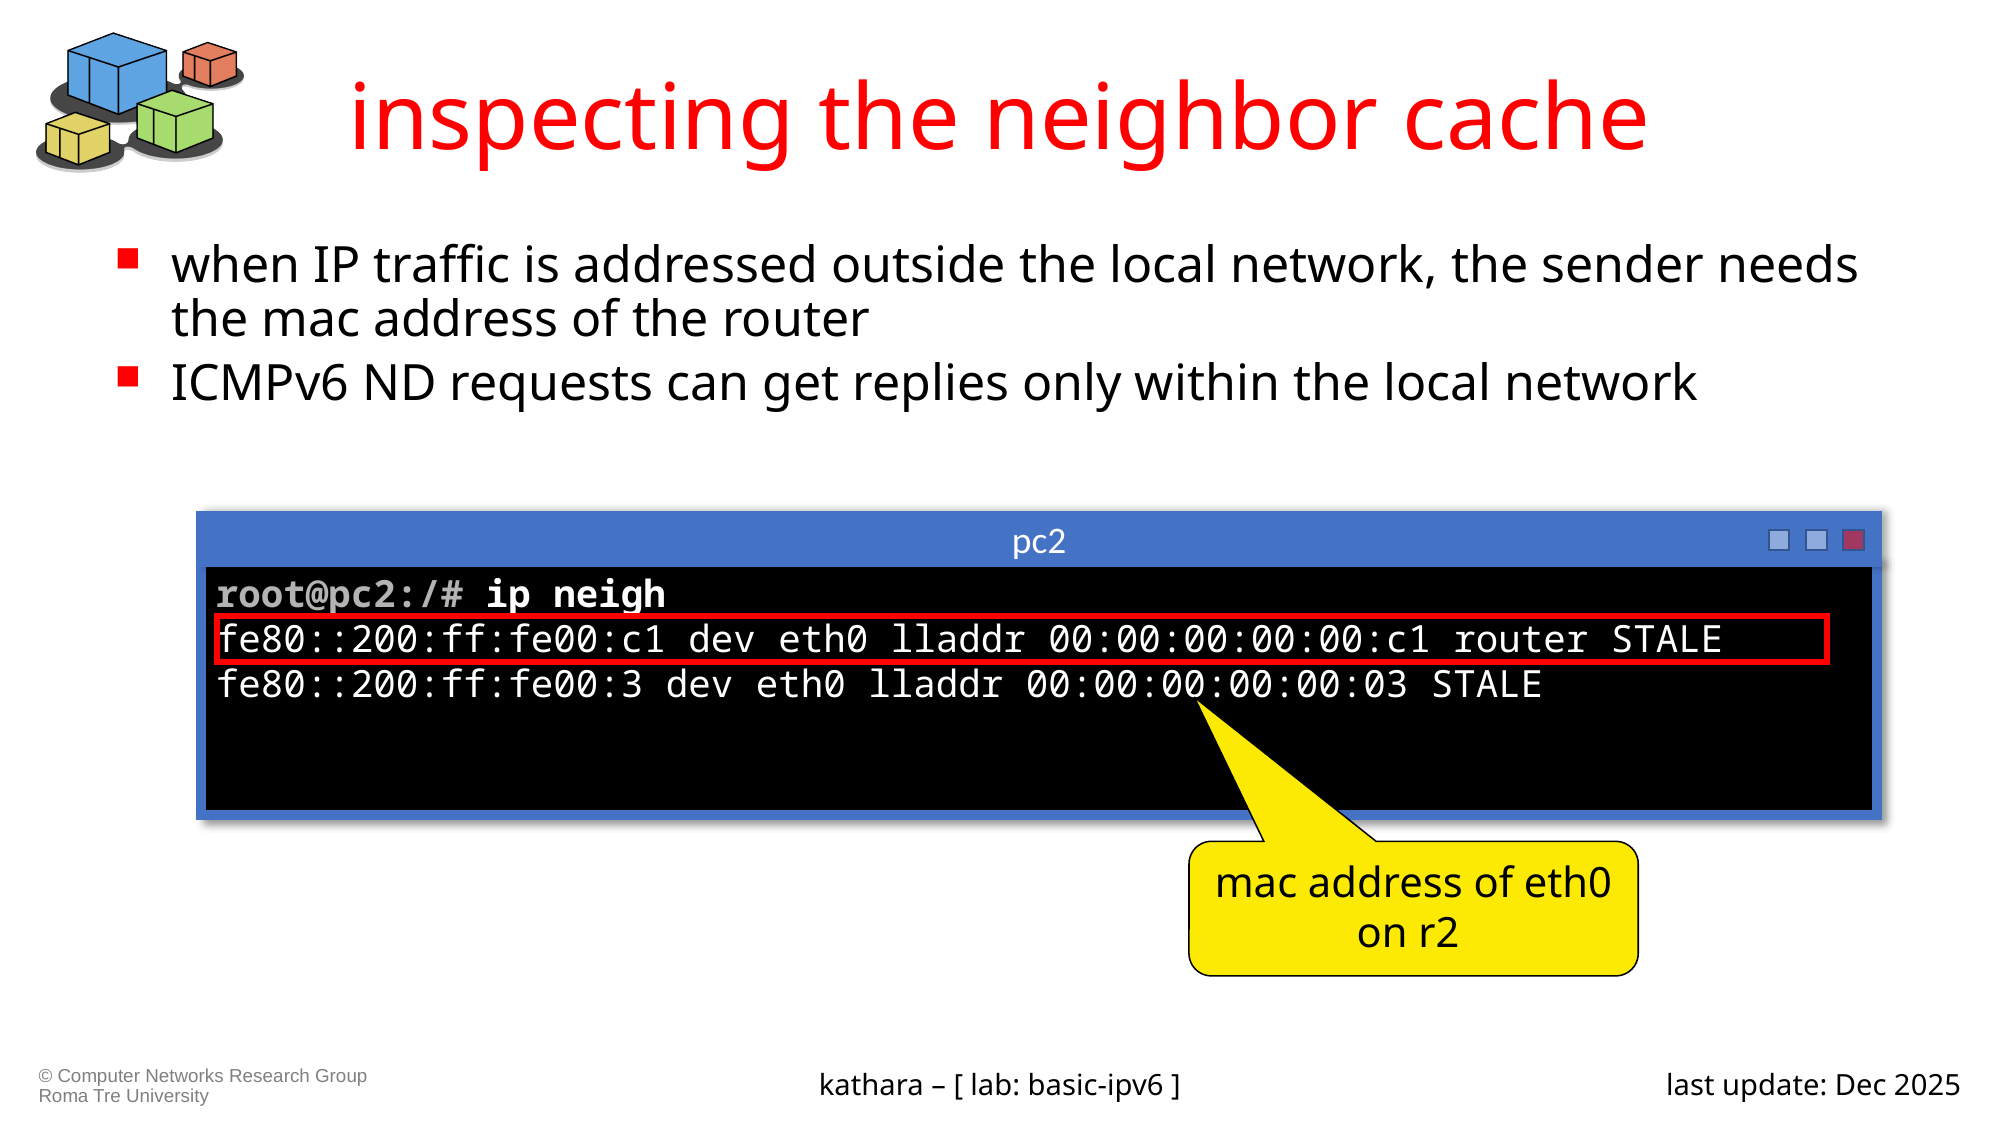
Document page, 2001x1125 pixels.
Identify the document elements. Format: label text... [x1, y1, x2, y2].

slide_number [1519, 1058, 1977, 1114]
text_box mac address of eth0 on r2 [1188, 827, 1639, 976]
title inspecting the neighbor cache [99, 19, 1900, 207]
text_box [200, 514, 1878, 816]
list when IP traffic is addressed outside the local network, the sender needs the mac address of the router ICMPv6 ND requests can get replies only within the local network [99, 231, 1900, 1005]
footer kathara – [ lab: basic-ipv6 ] [511, 1058, 1489, 1114]
picture [36, 32, 99, 173]
